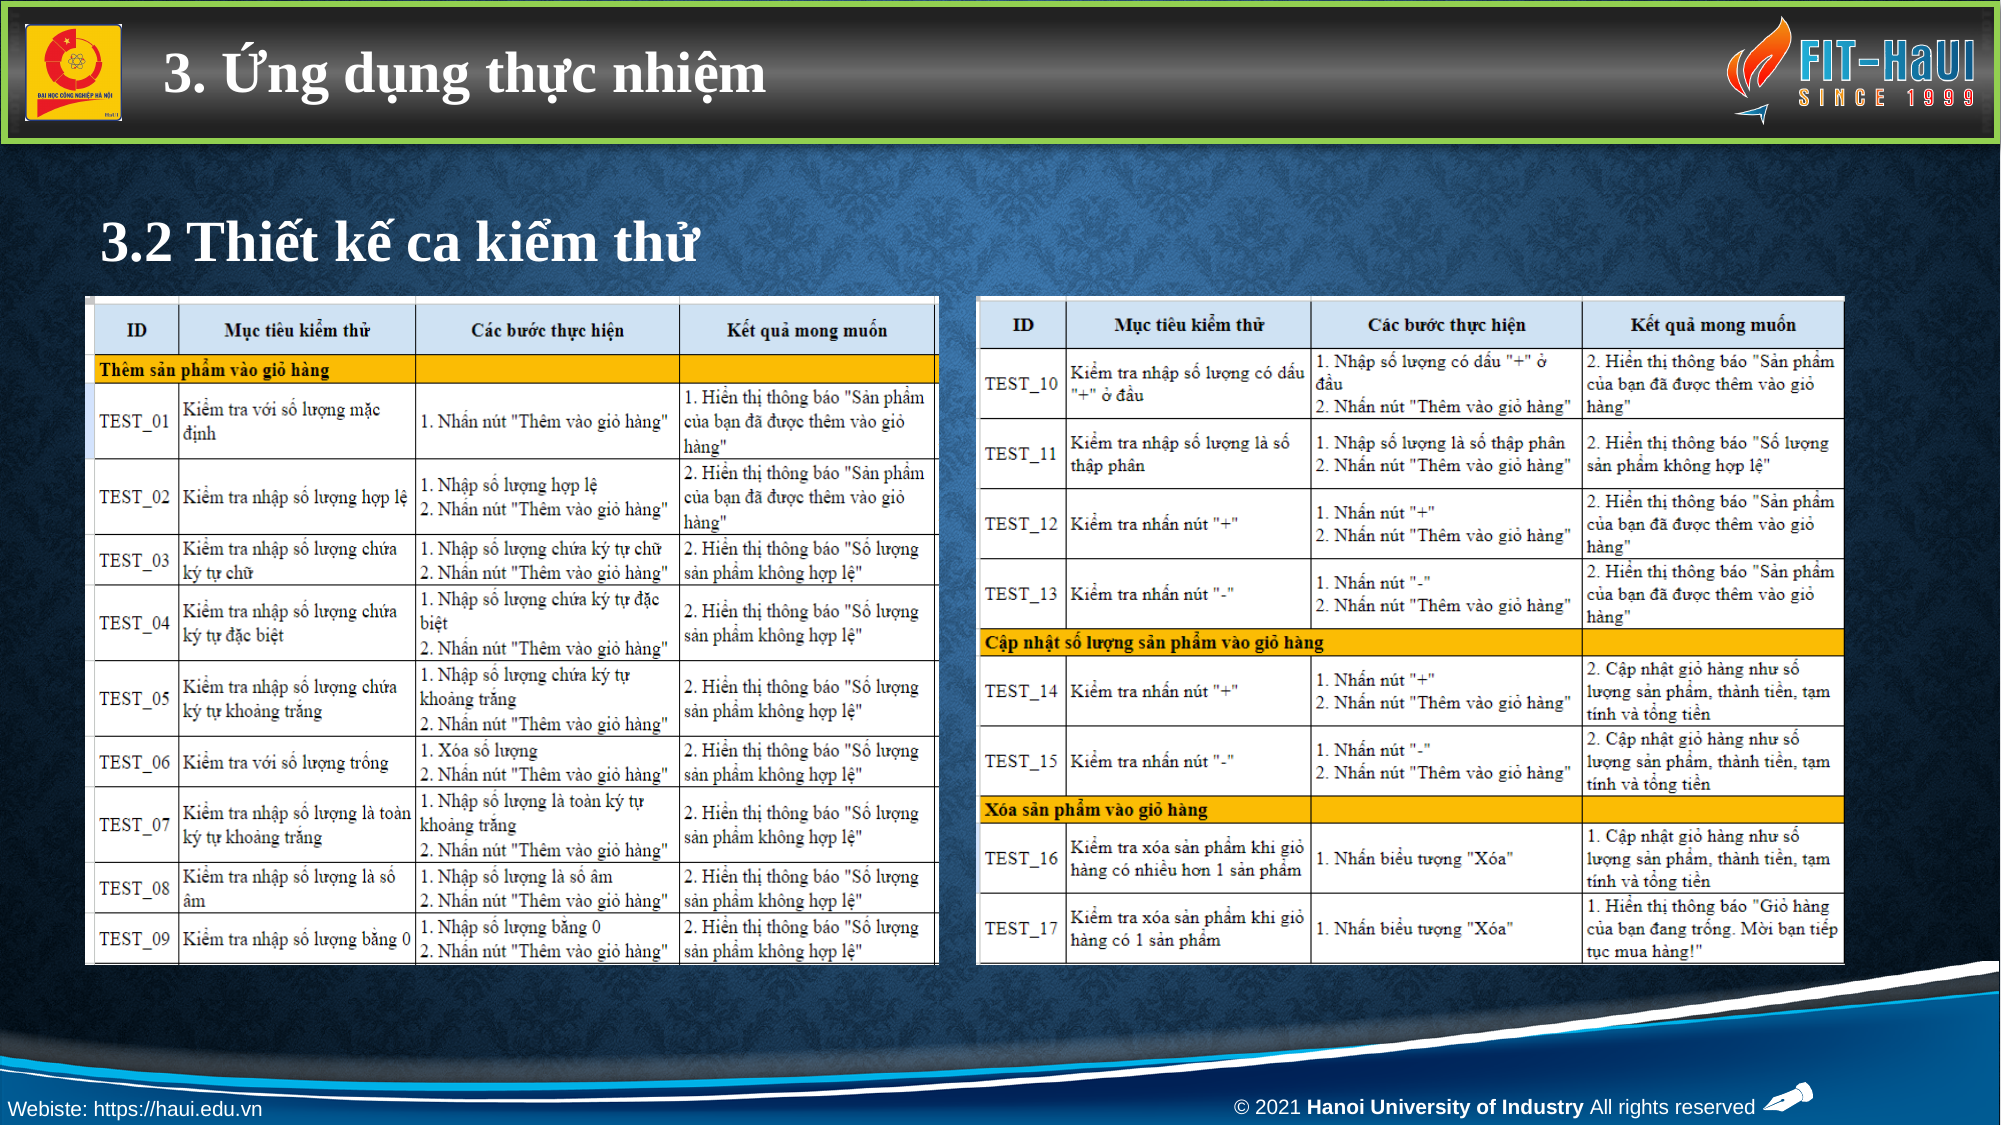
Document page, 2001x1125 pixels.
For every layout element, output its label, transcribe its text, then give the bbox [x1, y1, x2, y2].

picture [0, 0, 2001, 1125]
text_box 3. Ứng dụng thực nhiệm [148, 26, 1202, 112]
text_box 3.2 Thiết kế ca kiểm thử [85, 160, 1433, 281]
